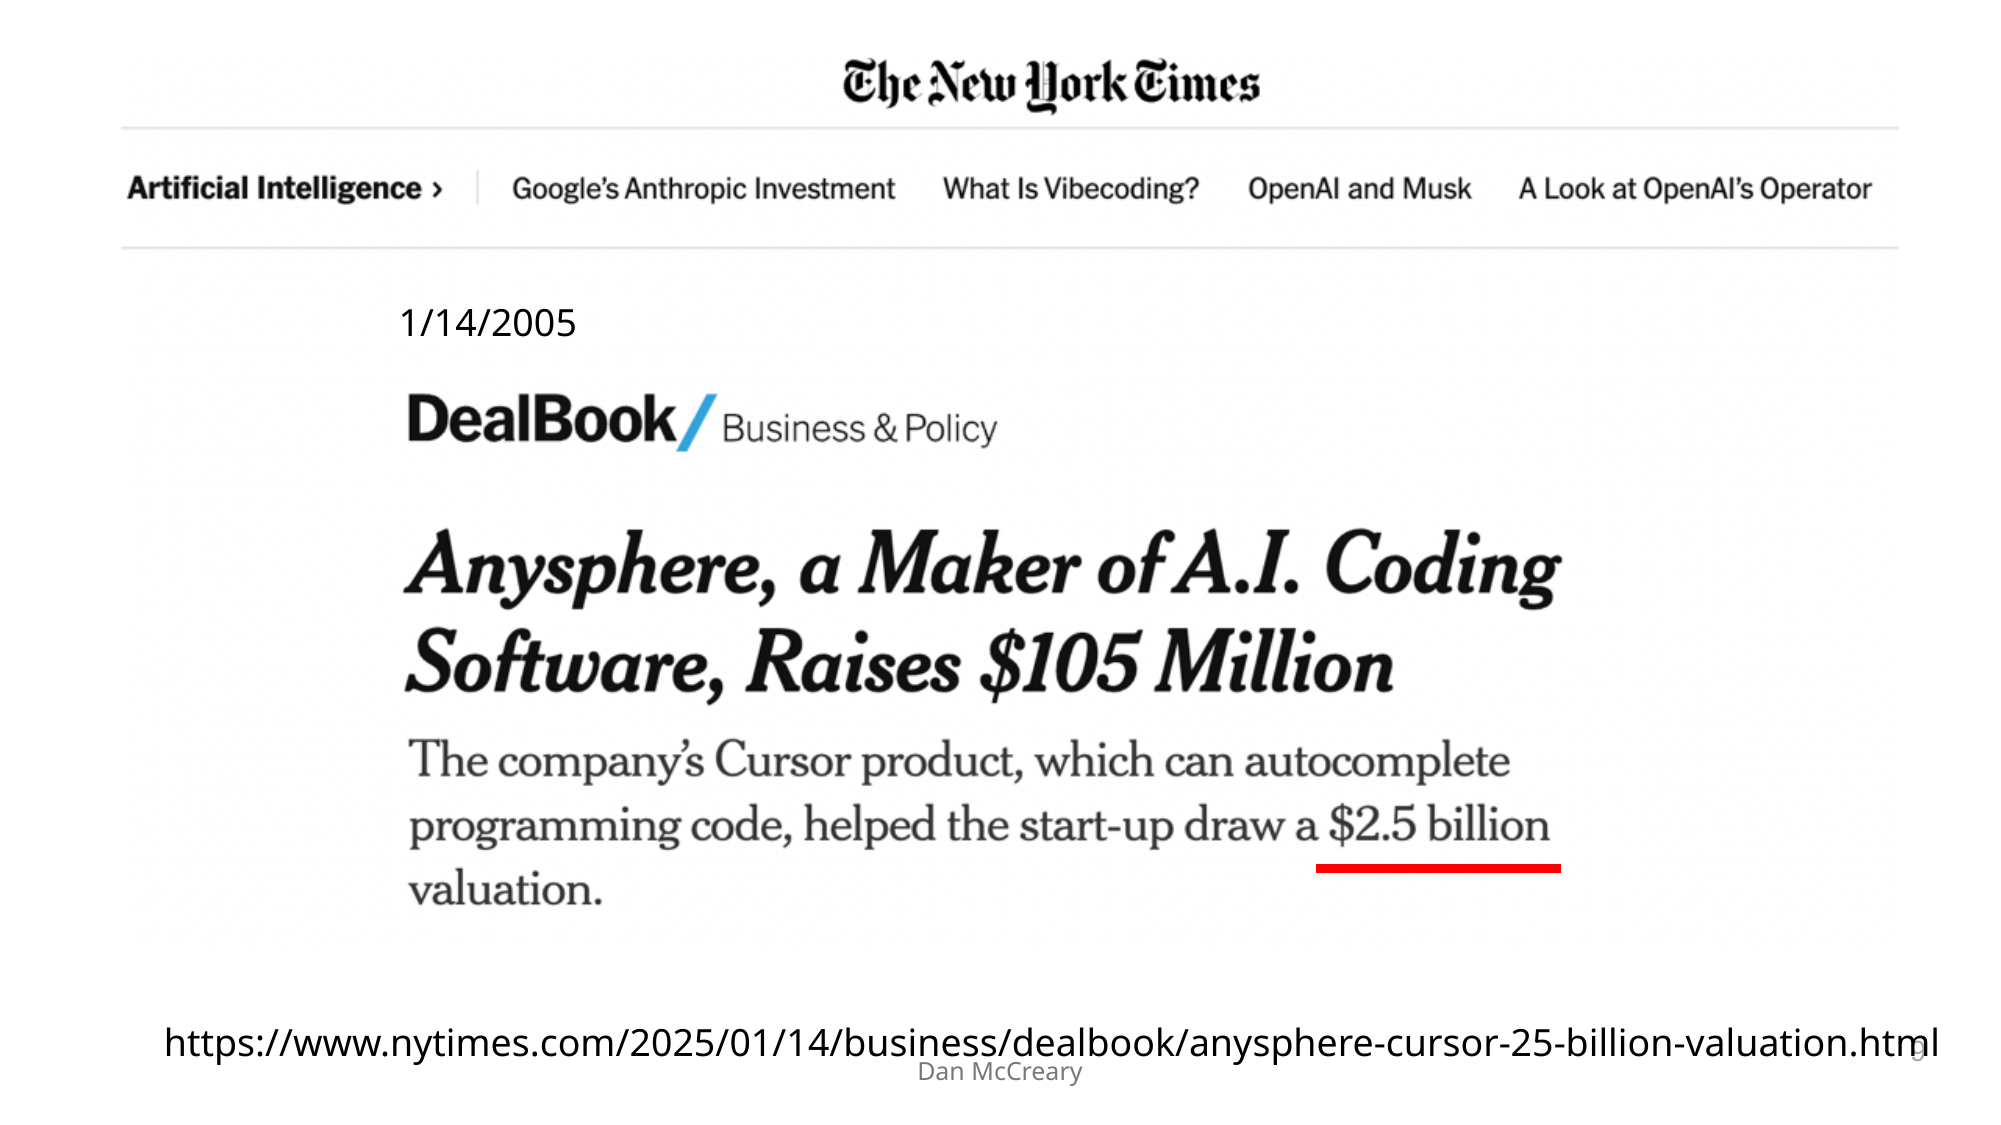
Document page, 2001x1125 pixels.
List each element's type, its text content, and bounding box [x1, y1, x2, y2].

slide_number 9 [1491, 1019, 1942, 1080]
footer Dan McCreary [662, 1042, 1338, 1103]
text_box https://www.nytimes.com/2025/01/14/business/dealbook/anysphere-cursor-25-billion-valuation.html [149, 1011, 1957, 1072]
picture [121, 52, 1899, 950]
